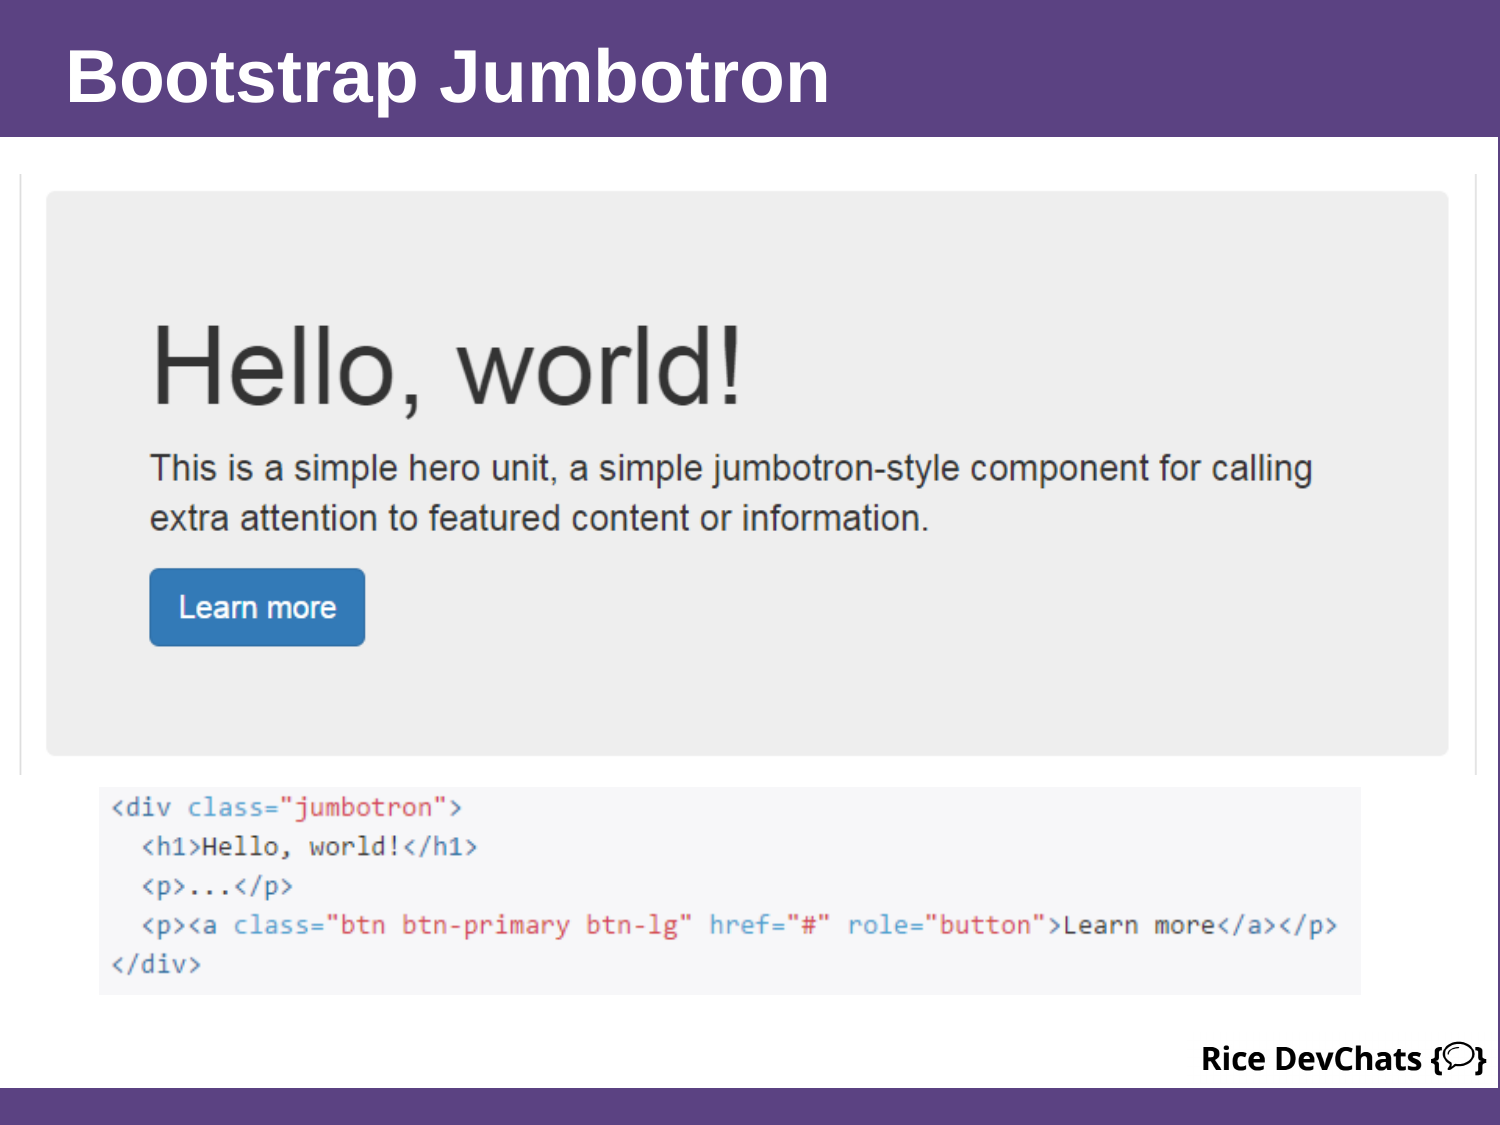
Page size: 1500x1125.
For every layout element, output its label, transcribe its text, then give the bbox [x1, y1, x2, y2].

text_box [0, 135, 1500, 1090]
picture [1187, 1032, 1498, 1084]
picture [9, 174, 1491, 775]
title Bootstrap Jumbotron [50, 20, 1400, 125]
picture [99, 787, 1361, 995]
